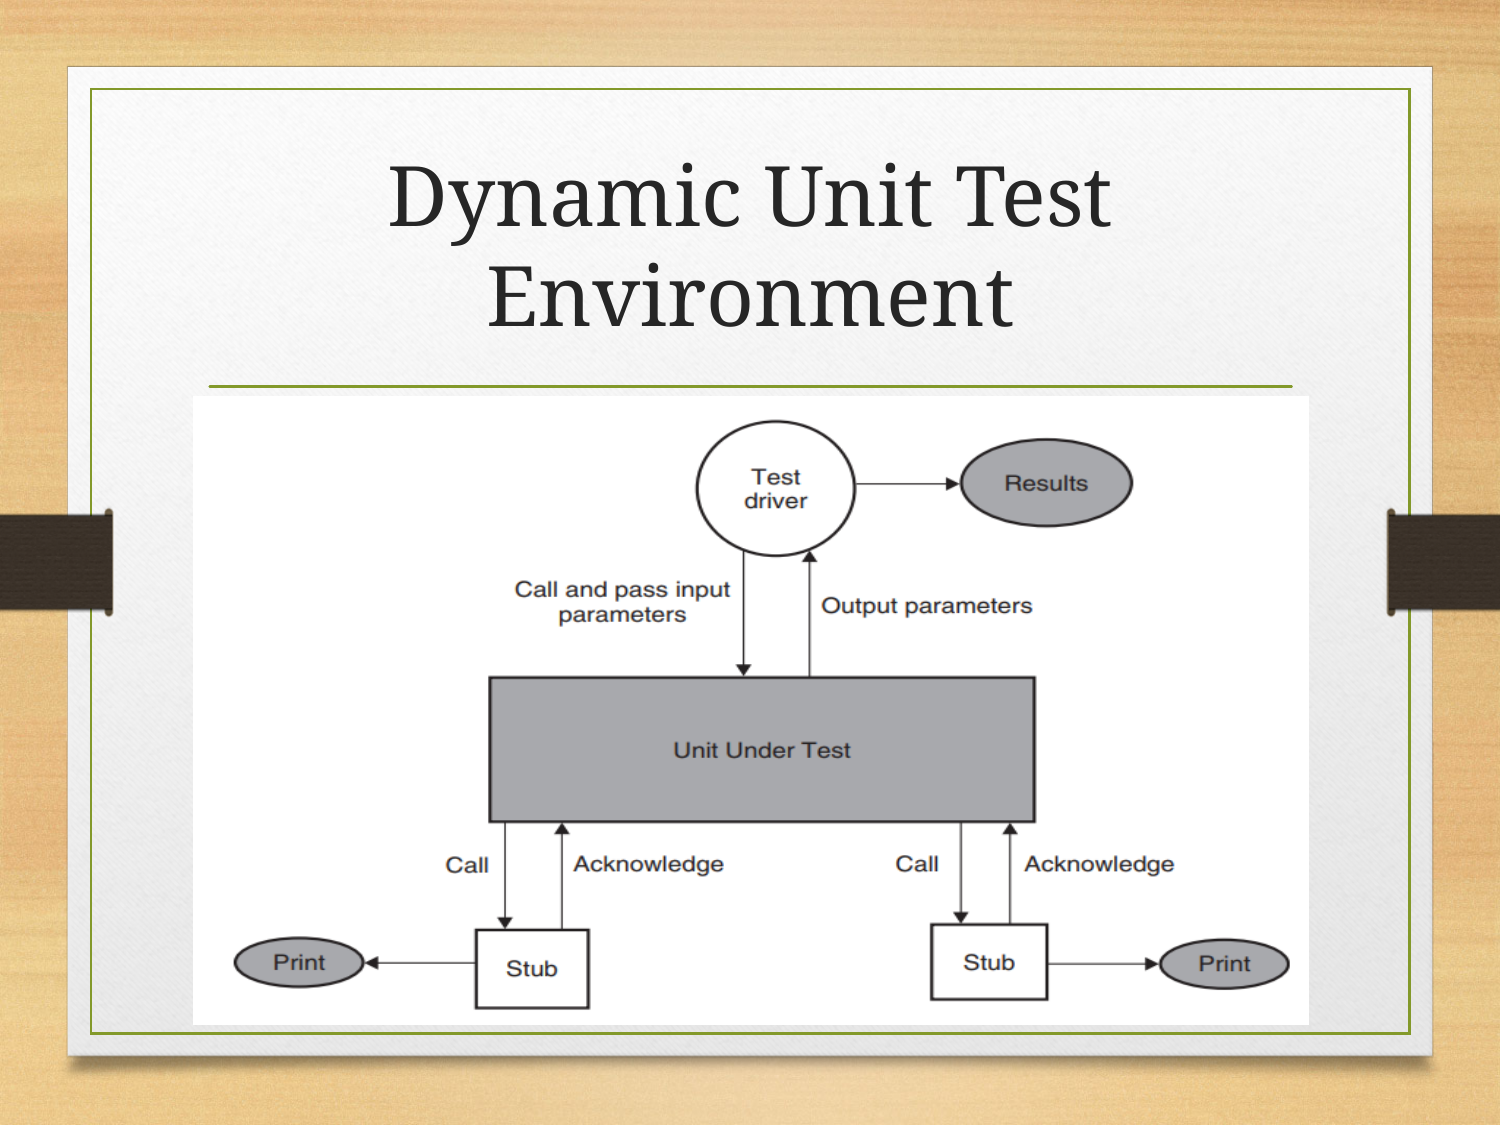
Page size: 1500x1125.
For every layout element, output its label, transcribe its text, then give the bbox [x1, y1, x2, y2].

picture [0, 0, 1500, 1125]
title Dynamic Unit Test Environment [193, 136, 1309, 350]
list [192, 395, 1309, 1026]
